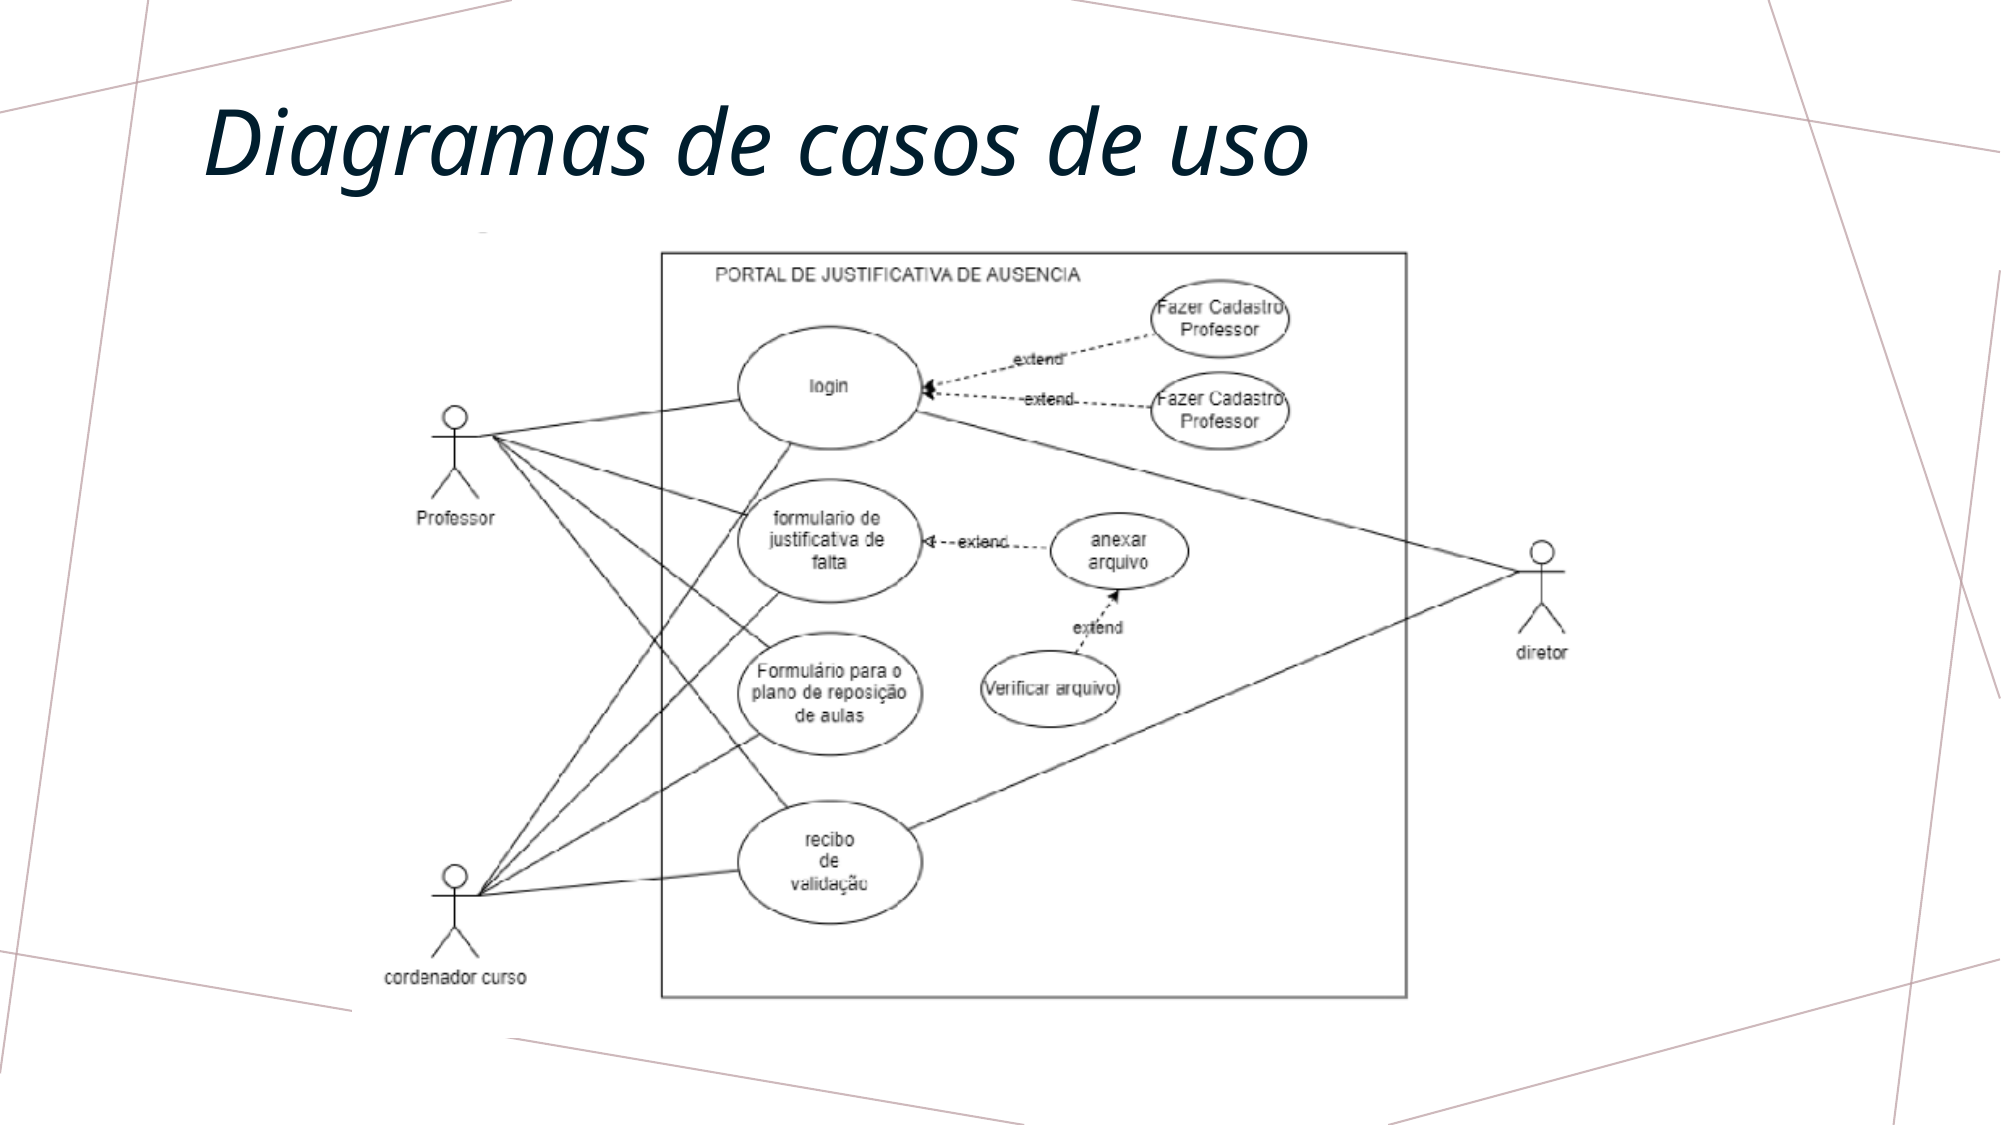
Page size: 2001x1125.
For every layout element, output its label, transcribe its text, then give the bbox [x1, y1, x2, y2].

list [352, 232, 1648, 1038]
title Diagramas de casos de uso [187, 87, 1813, 315]
